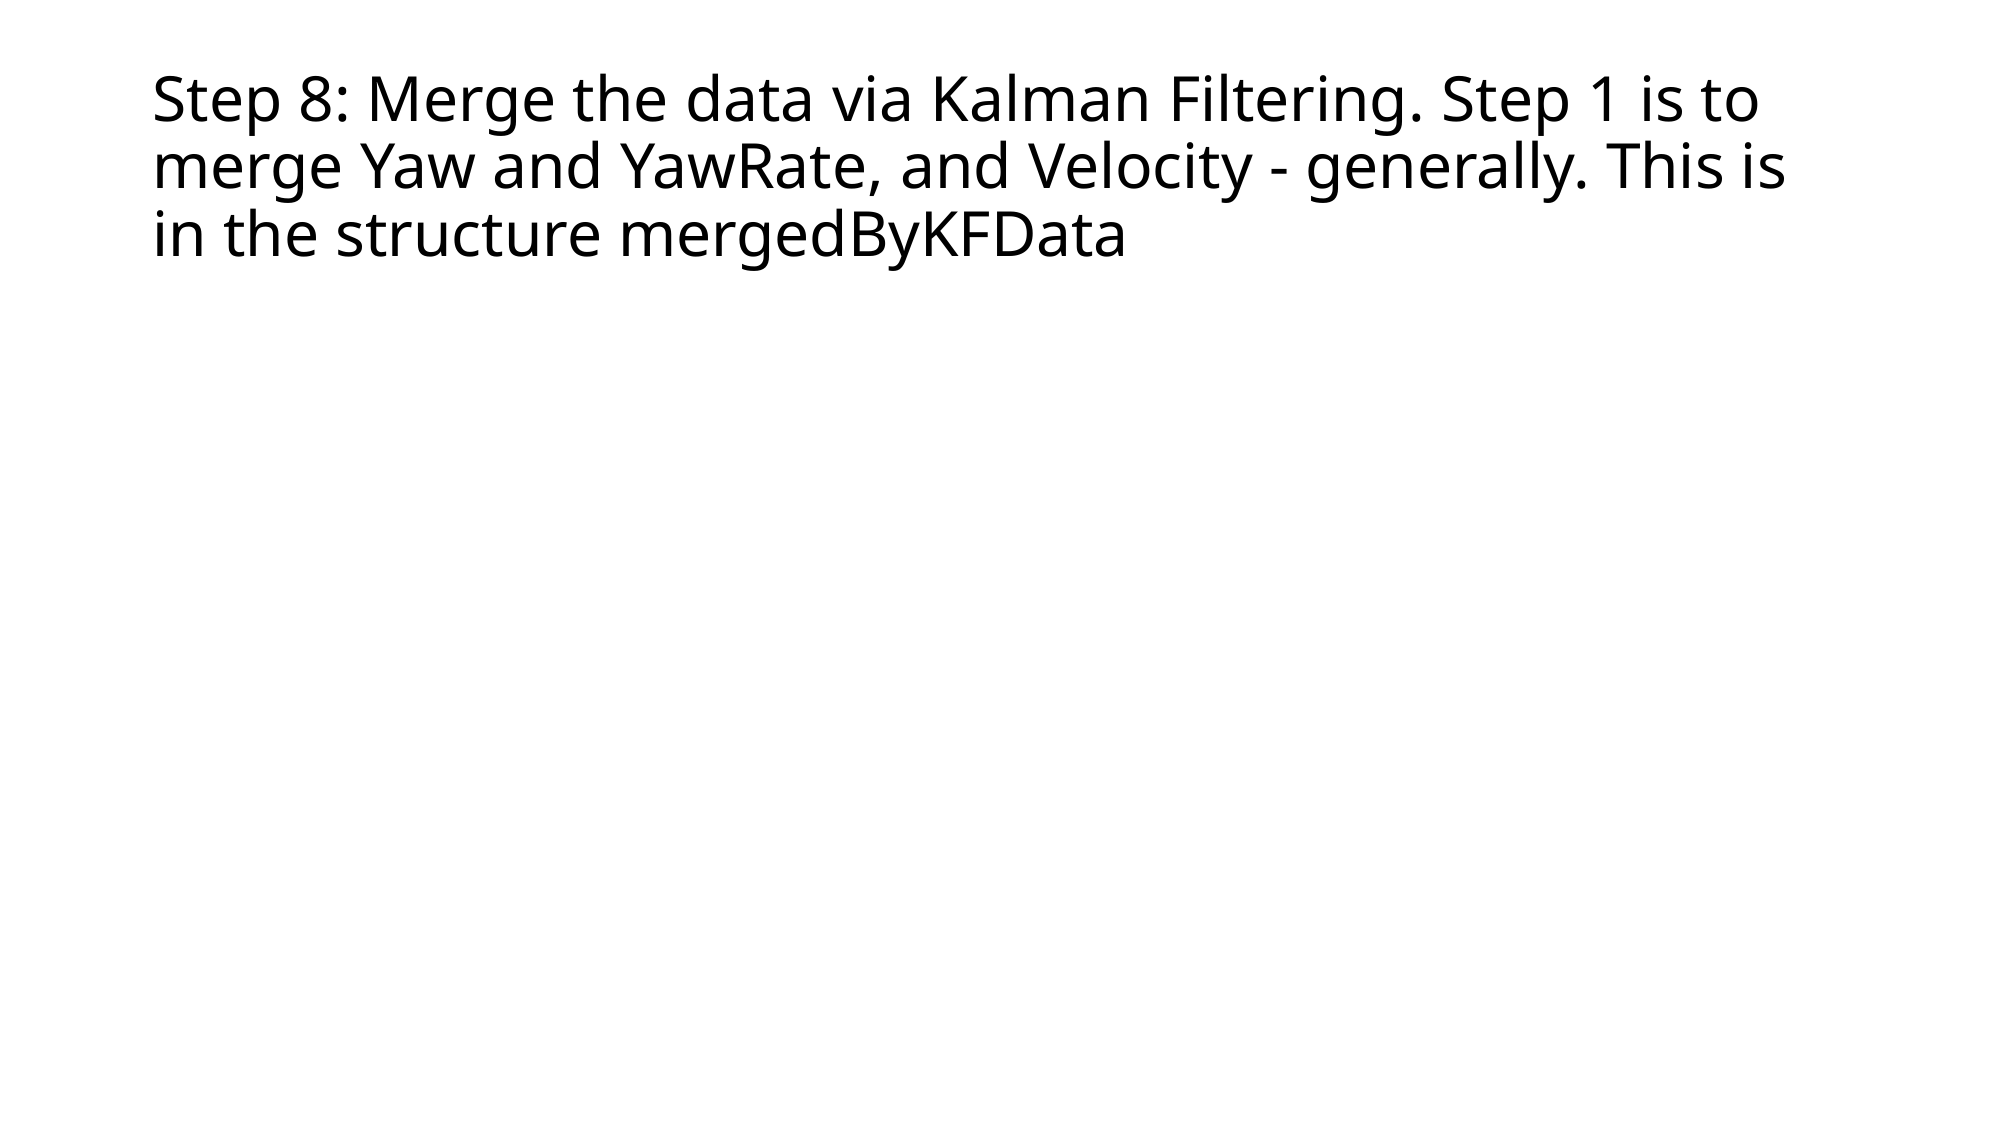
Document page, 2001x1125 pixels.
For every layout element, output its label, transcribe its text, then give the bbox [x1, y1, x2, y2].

title Step 8: Merge the data via Kalman Filtering. Step 1 is to merge Yaw and YawRate, and Velocity - generally. This is in the structure mergedByKFData [137, 59, 1863, 278]
